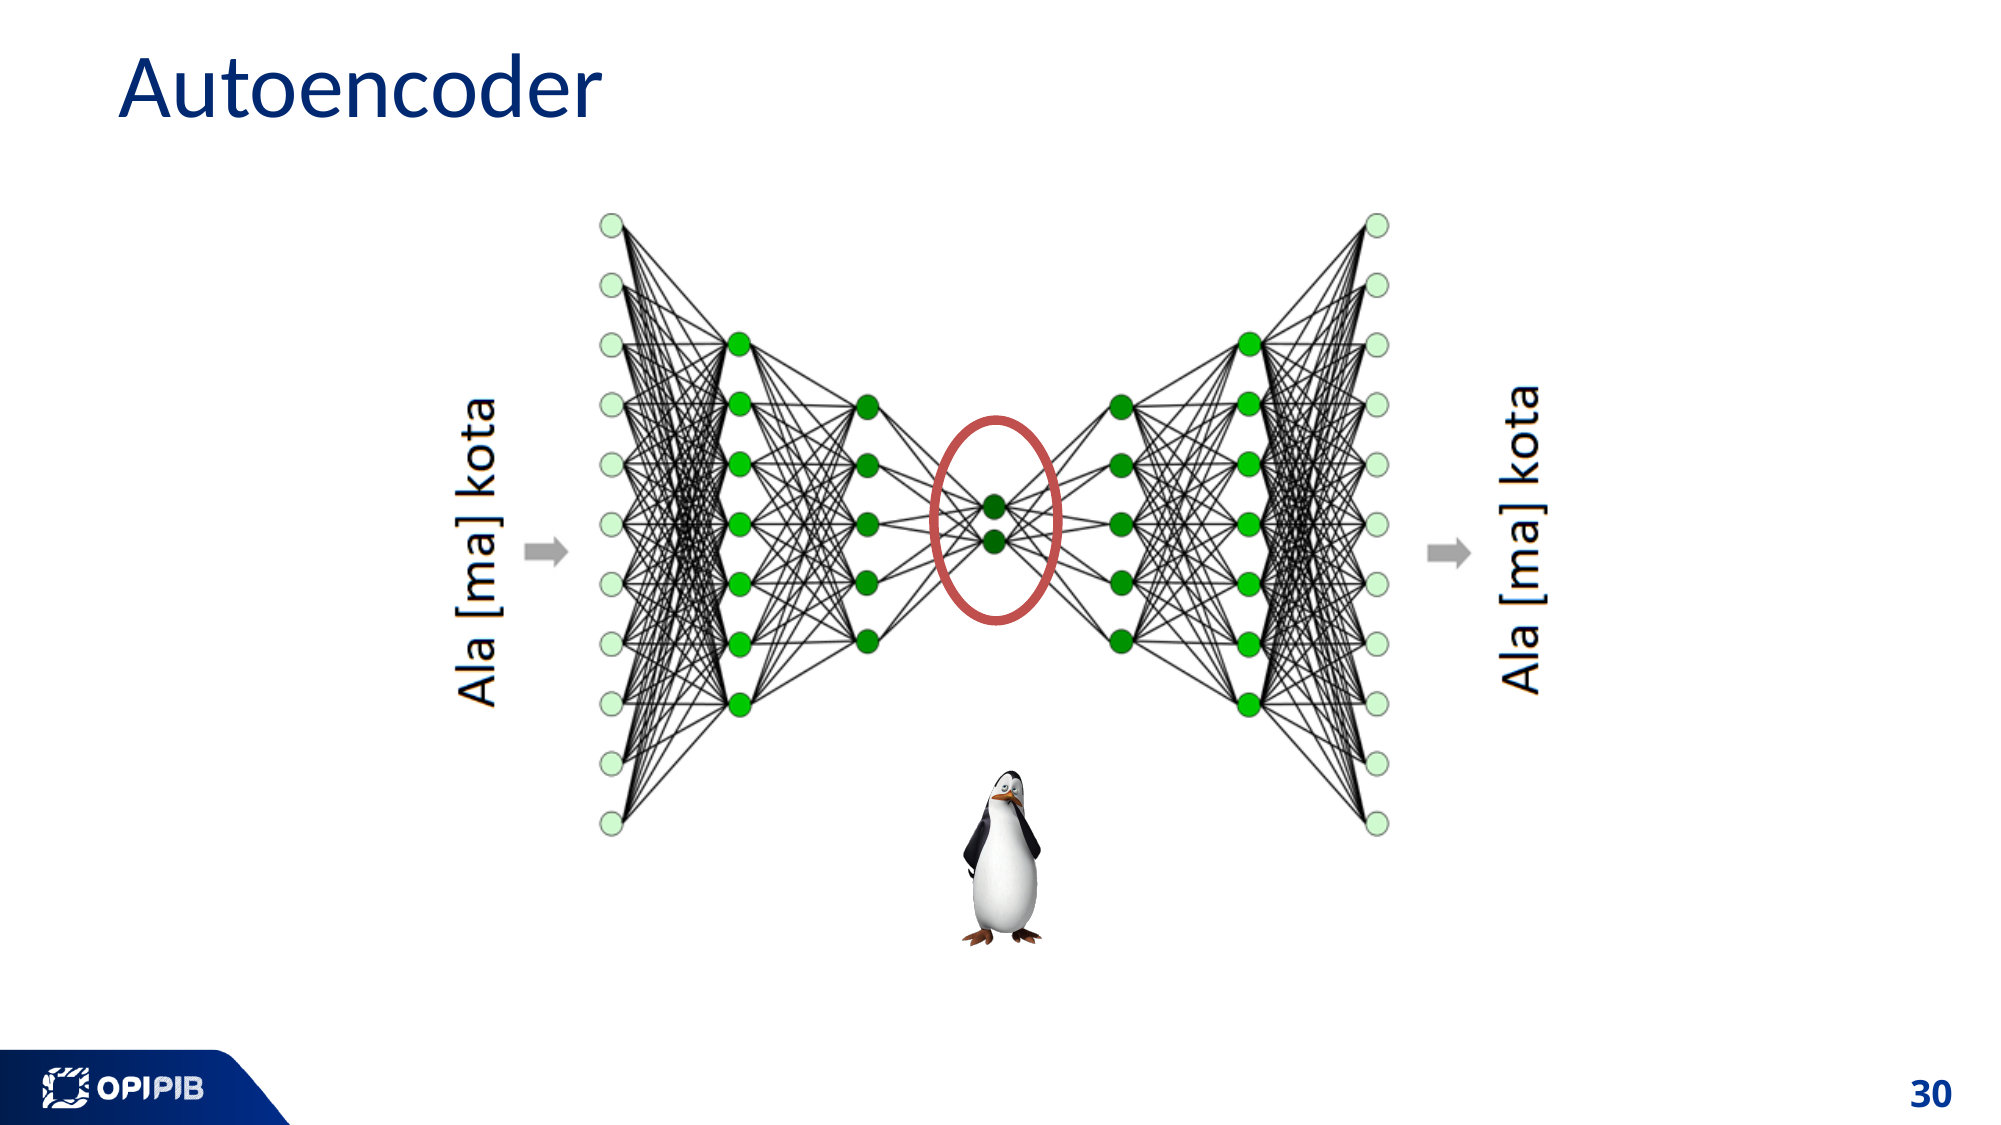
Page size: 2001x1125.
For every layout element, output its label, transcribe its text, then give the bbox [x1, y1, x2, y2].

title Autoencoder [103, 0, 1829, 177]
picture [0, 0, 2000, 1125]
slide_number 30 [1518, 1065, 1968, 1125]
